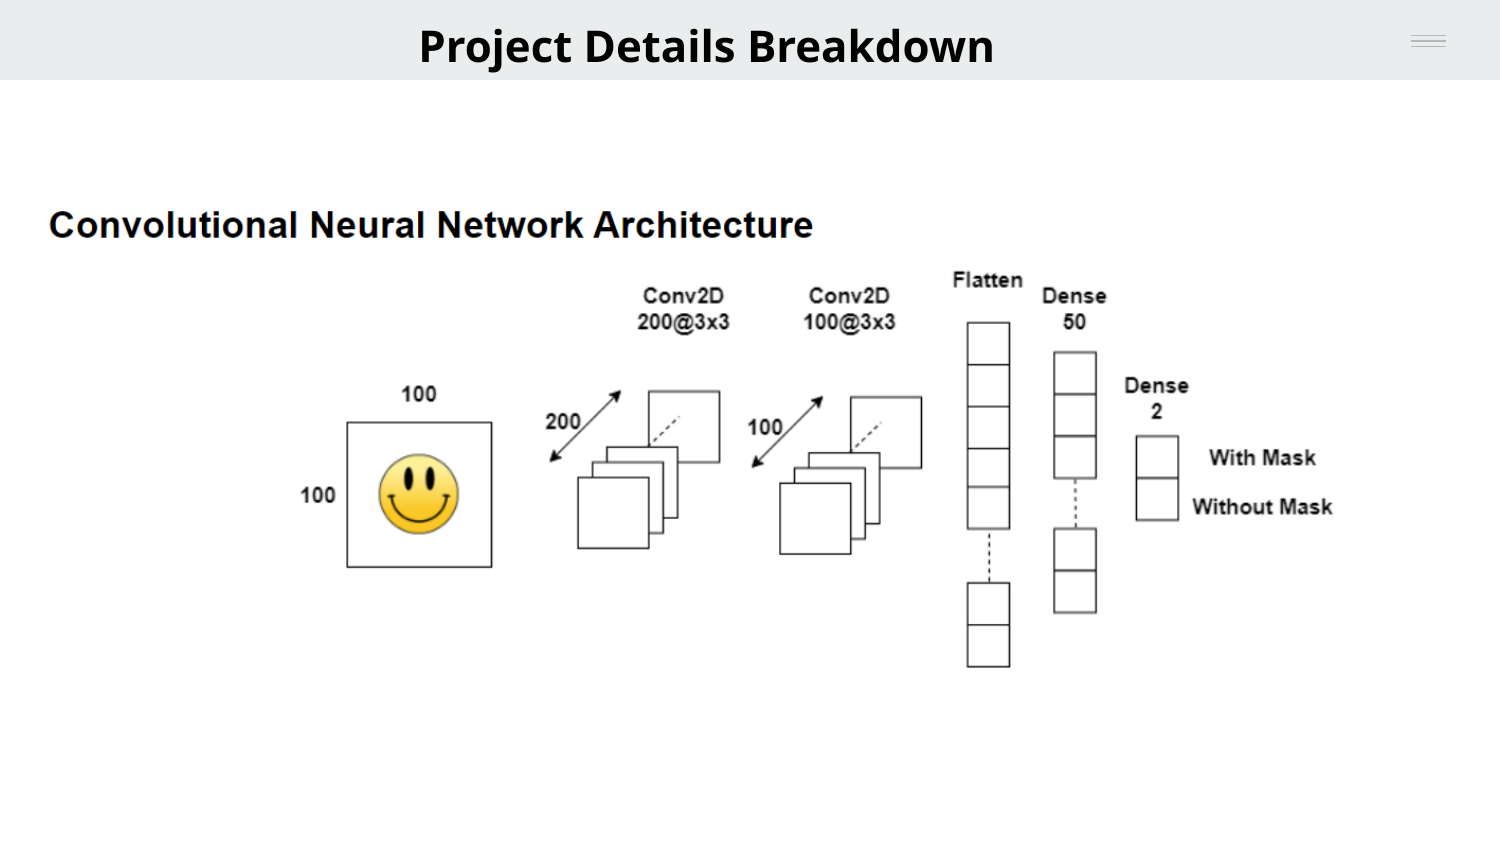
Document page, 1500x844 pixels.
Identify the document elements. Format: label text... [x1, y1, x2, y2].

text_box Project Details Breakdown [9, 3, 1405, 87]
picture [39, 190, 1461, 675]
